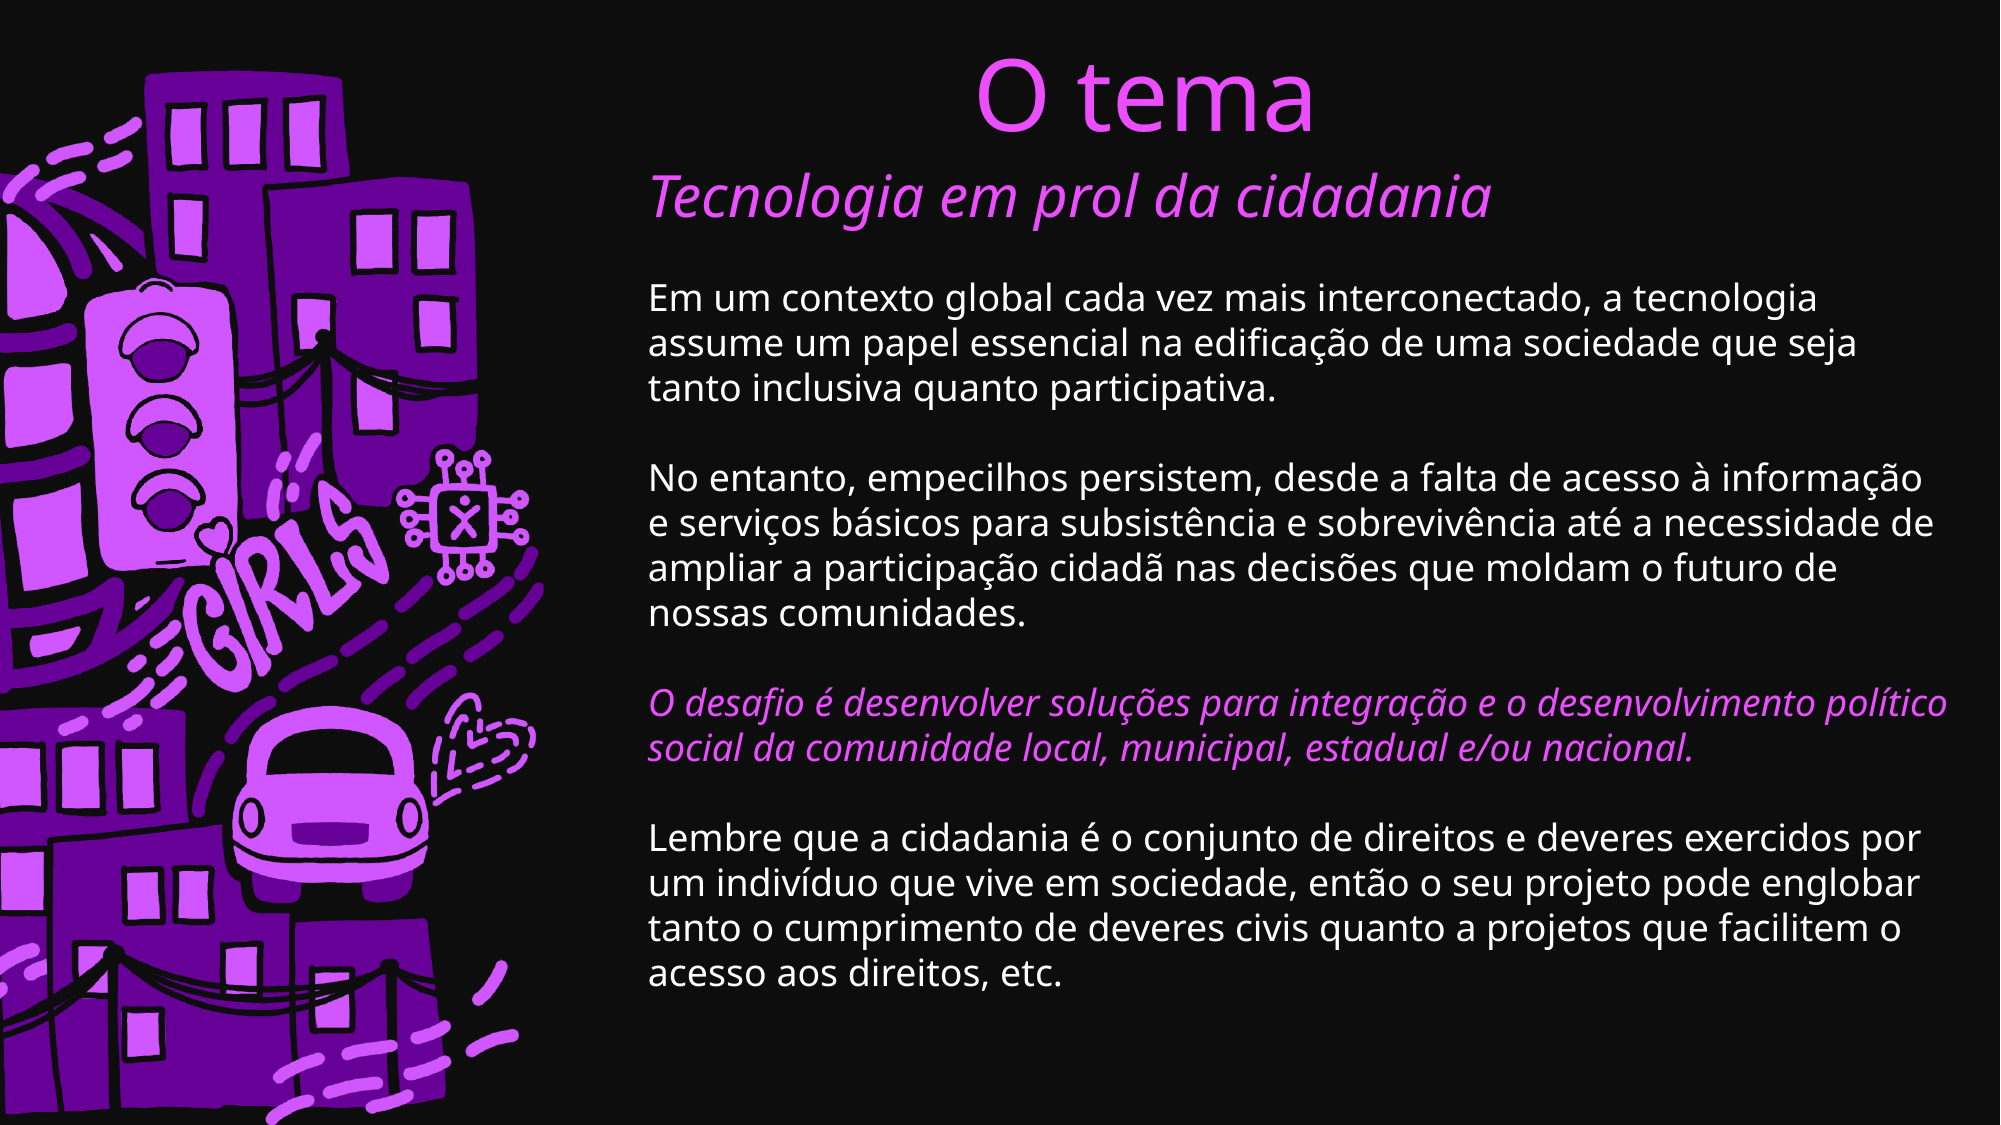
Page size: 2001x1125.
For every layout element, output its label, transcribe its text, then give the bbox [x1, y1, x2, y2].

text_box Tecnologia em prol da cidadania Em um contexto global cada vez mais interconectado, a tecnologia assume um papel essencial na edificação de uma sociedade que seja tanto inclusiva quanto participativa. No entanto, empecilhos persistem, desde a falta de acesso à informação e serviços básicos para subsistência e sobrevivência até a necessidade de ampliar a participação cidadã nas decisões que moldam o futuro de nossas comunidades. O desafio é desenvolver soluções para integração e o desenvolvimento político social da comunidade local, municipal, estadual e/ou nacional. Lembre que a cidadania é o conjunto de direitos e deveres exercidos por um indivíduo que vive em sociedade, então o seu projeto pode englobar tanto o cumprimento de deveres civis quanto a projetos que facilitem o acesso aos direitos, etc. [633, 151, 1970, 1002]
picture [0, 0, 544, 1125]
text_box O tema [958, 24, 1857, 151]
